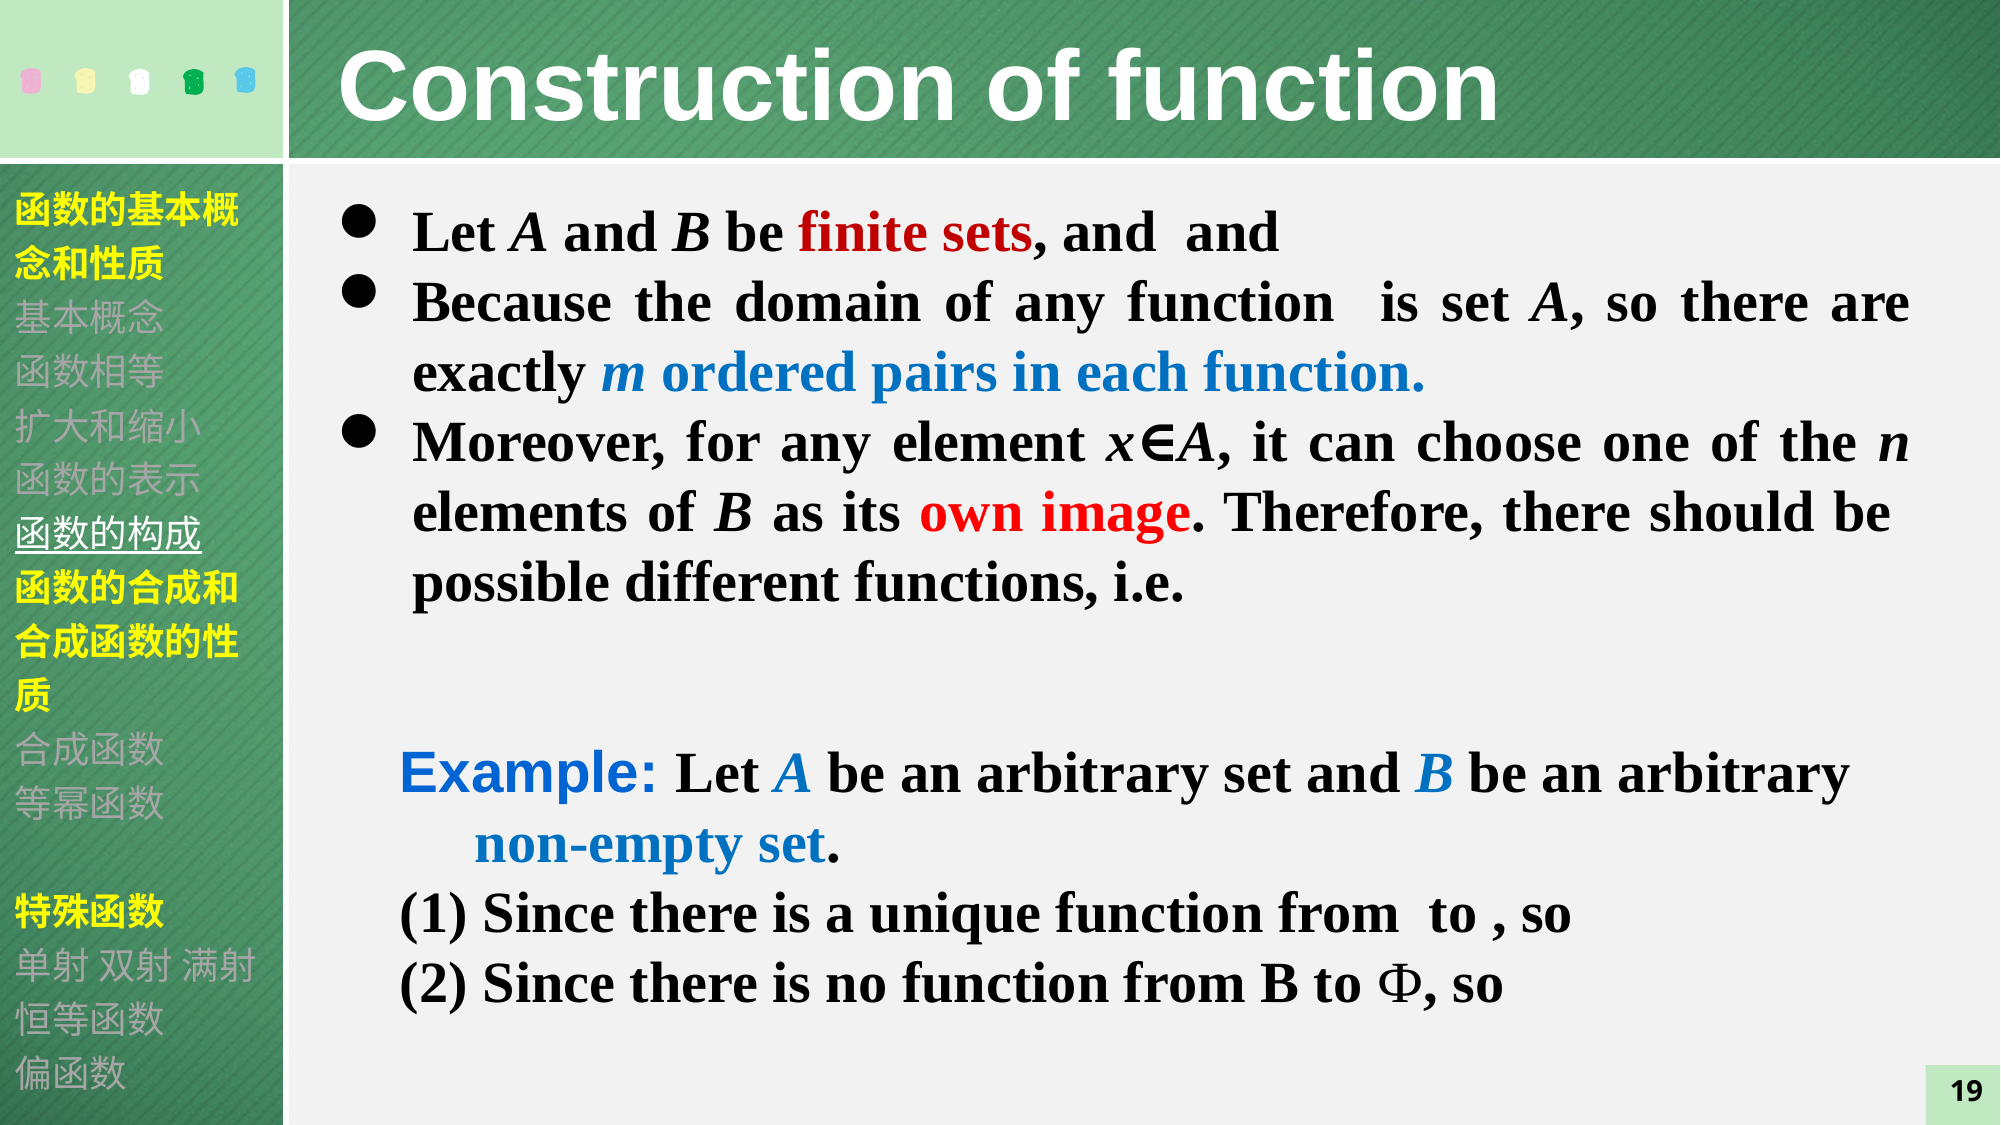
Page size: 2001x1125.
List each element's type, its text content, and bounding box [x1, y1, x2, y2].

text_box 函数的基本概念和性质 基本概念 函数相等 扩大和缩小 函数的表示 函数的构成 函数的合成和合成函数的性质 合成函数 等幂函数 特殊函数 单射 双射 满射 恒等函数 偏函数 [0, 170, 277, 1125]
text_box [19, 65, 258, 95]
picture [289, 0, 2000, 158]
slide_number 19 [1925, 1065, 2000, 1125]
picture [0, 164, 283, 1125]
text_box Construction of function [322, 12, 1948, 148]
